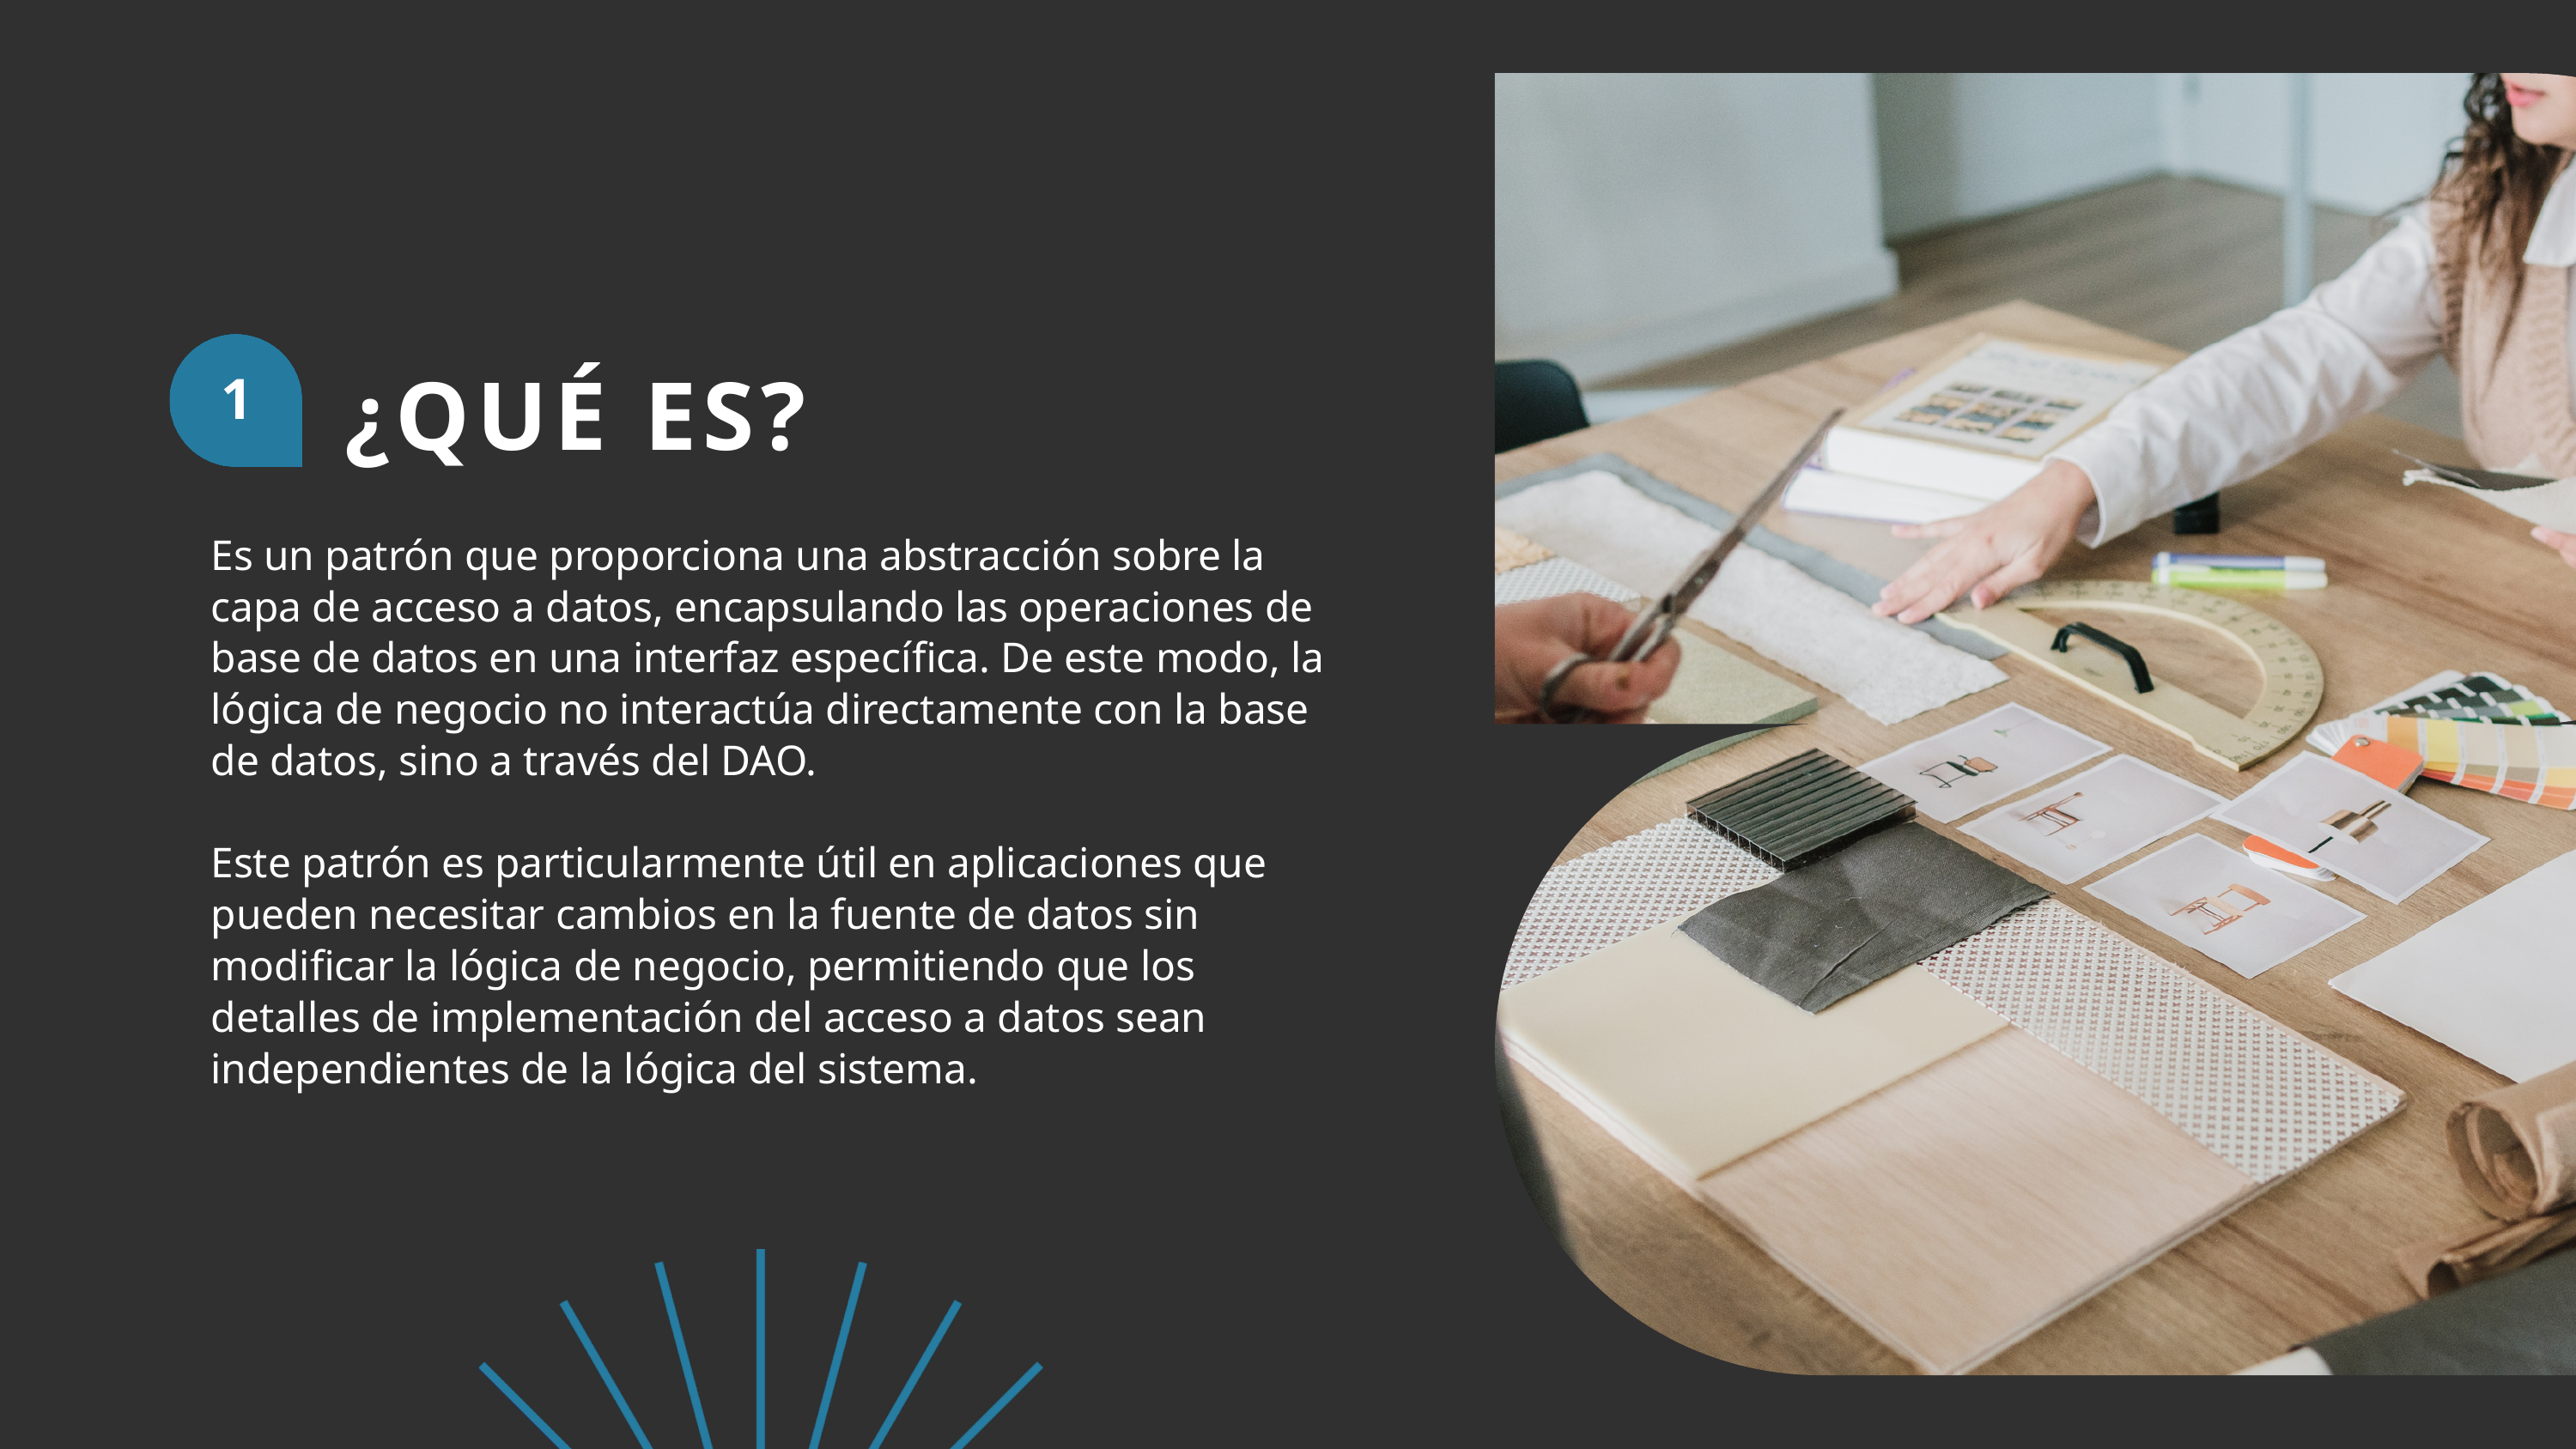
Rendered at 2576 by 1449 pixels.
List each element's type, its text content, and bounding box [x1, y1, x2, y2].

text_box [478, 1249, 1044, 1449]
text_box ¿QUÉ ES? [344, 369, 1327, 470]
text_box Es un patrón que proporciona una abstracción sobre la capa de acceso a datos, encapsulando las operaciones de base de datos en una interfaz específica. De este modo, la lógica de negocio no interactúa directamente con la base de datos, sino a través del DAO. Este patrón es particularmente útil en aplicaciones que pueden necesitar cambios en la fuente de datos sin modificar la lógica de negocio, permitiendo que los detalles de implementación del acceso a datos sean independientes de la lógica del sistema. [210, 527, 1327, 1143]
text_box [169, 334, 302, 467]
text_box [1494, 72, 2576, 1376]
text_box 1 [204, 371, 270, 431]
